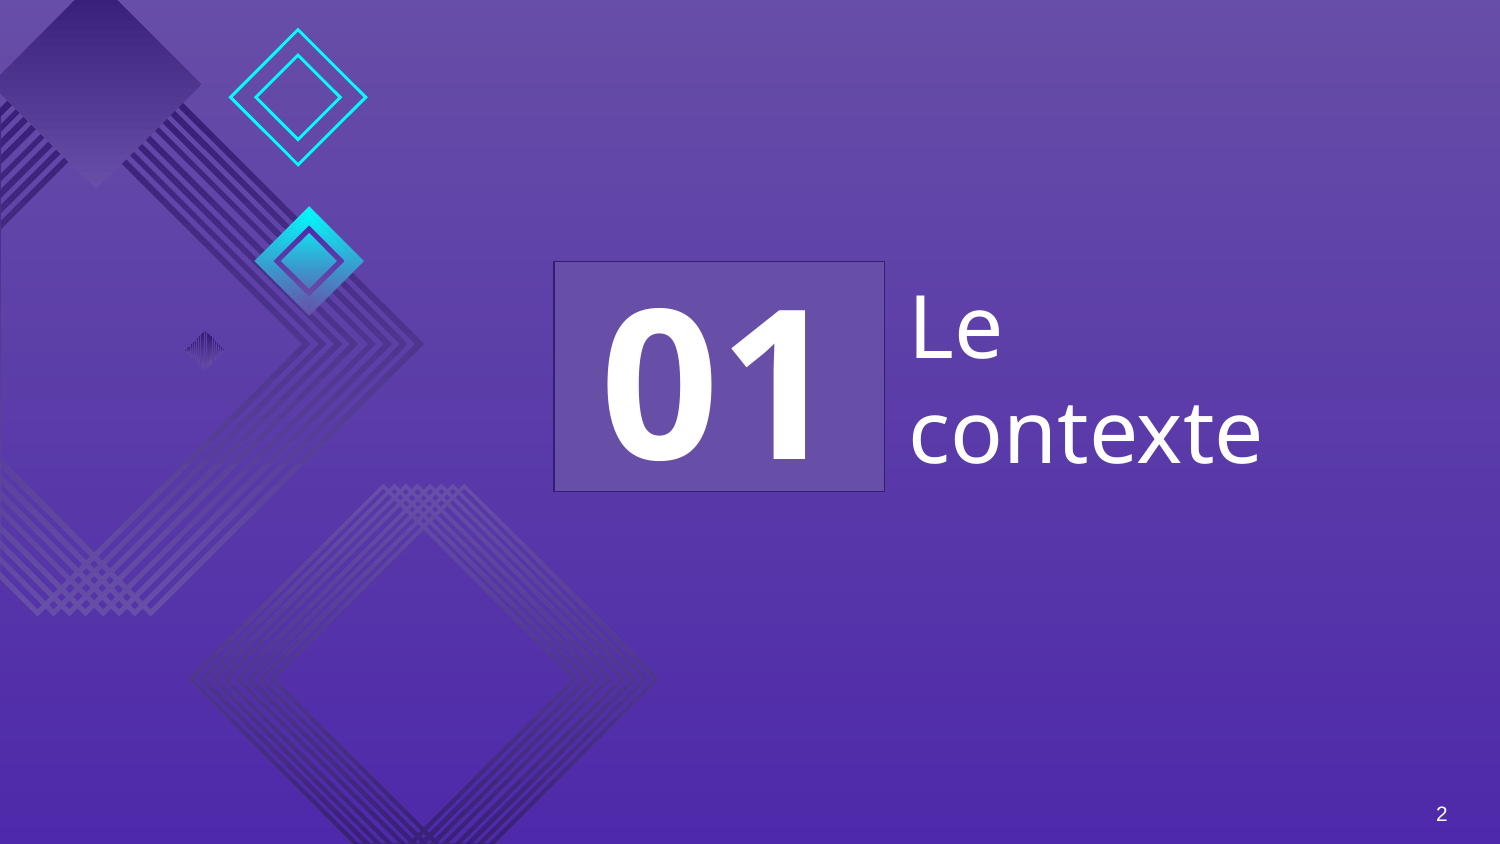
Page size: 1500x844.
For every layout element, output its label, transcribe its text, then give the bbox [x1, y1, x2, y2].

text_box 2 [1421, 793, 1458, 834]
title Le contexte [893, 261, 1386, 492]
title 01 [553, 261, 885, 492]
